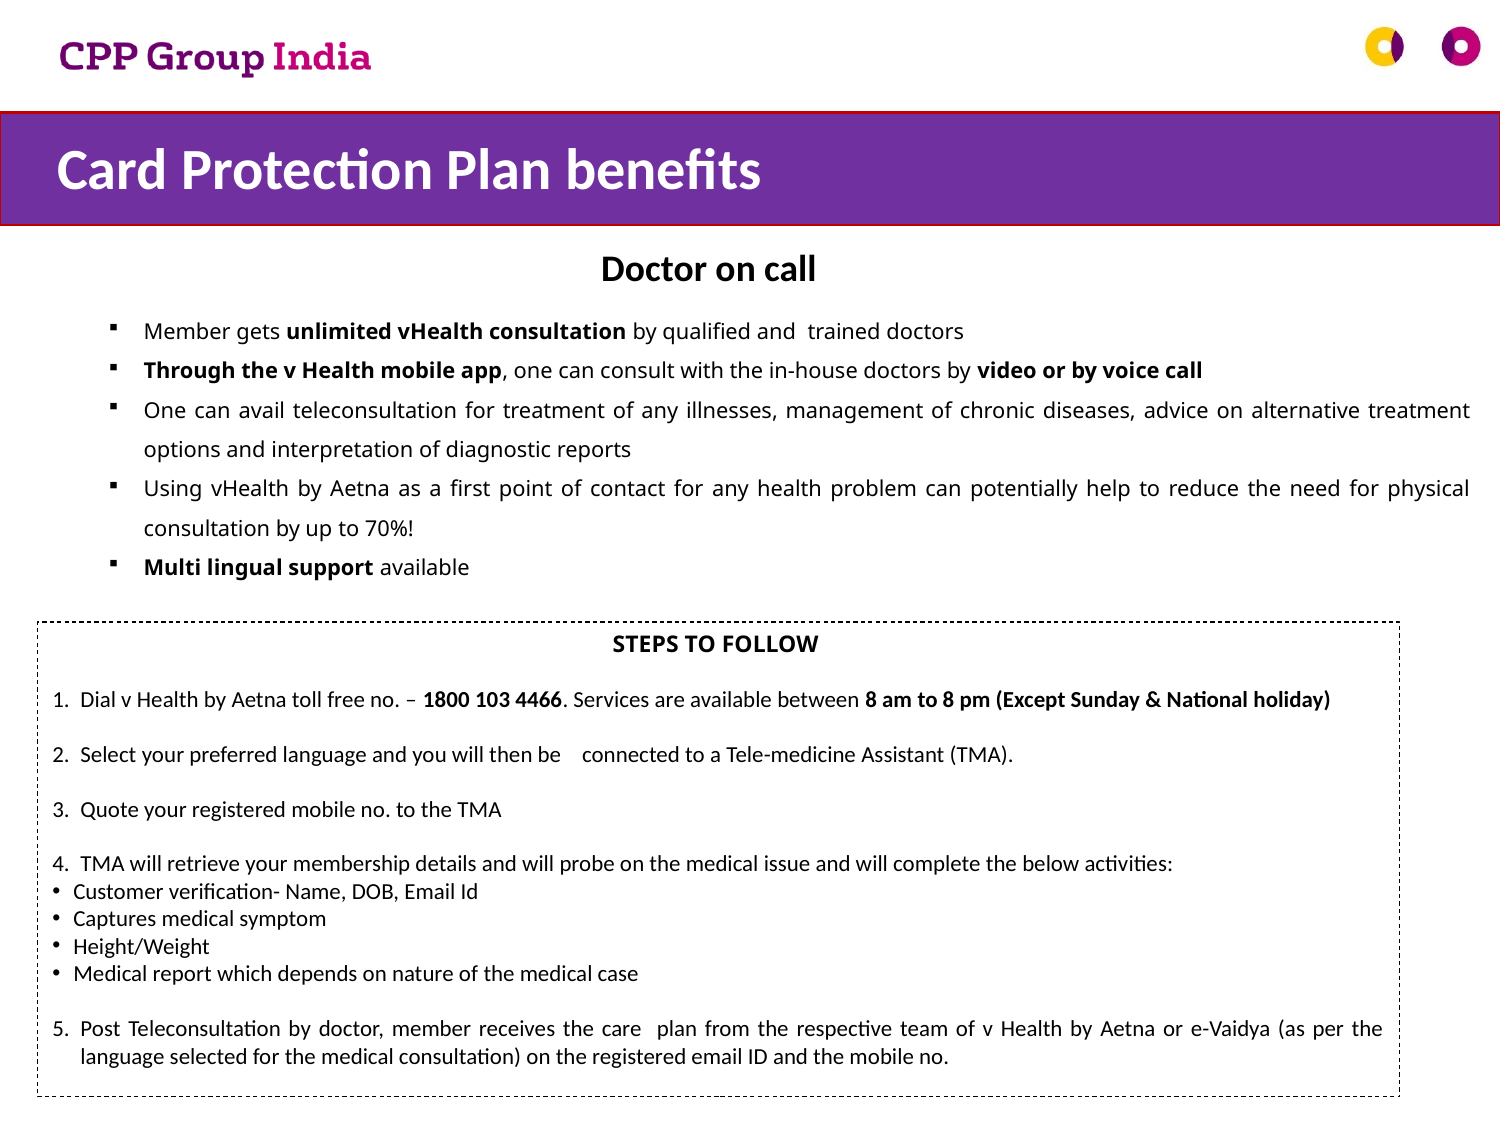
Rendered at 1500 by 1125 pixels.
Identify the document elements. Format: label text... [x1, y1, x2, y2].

text_box Doctor on call [93, 236, 832, 297]
text_box Member gets unlimited vHealth consultation by qualified and trained doctors Through the v Health mobile app, one can consult with the in-house doctors by video or by voice call One can avail teleconsultation for treatment of any illnesses, management of chronic diseases, advice on alternative treatment options and interpretation of diagnostic reports Using vHealth by Aetna as a first point of contact for any health problem can potentially help to reduce the need for physical consultation by up to 70%! Multi lingual support available [37, 297, 1488, 619]
text_box STEPS TO FOLLOW Dial v Health by Aetna toll free no. – 1800 103 4466. Services are available between 8 am to 8 pm (Except Sunday & National holiday) Select your preferred language and you will then be connected to a Tele-medicine Assistant (TMA). Quote your registered mobile no. to the TMA TMA will retrieve your membership details and will probe on the medical issue and will complete the below activities: Customer verification- Name, DOB, Email Id Captures medical symptom Height/Weight Medical report which depends on nature of the medical case Post Teleconsultation by doctor, member receives the care plan from the respective team of v Health by Aetna or e-Vaidya (as per the language selected for the medical consultation) on the registered email ID and the mobile no. [37, 621, 1400, 1097]
picture [1352, 18, 1496, 70]
text_box Card Protection Plan benefits [42, 124, 777, 209]
picture [51, 30, 378, 89]
